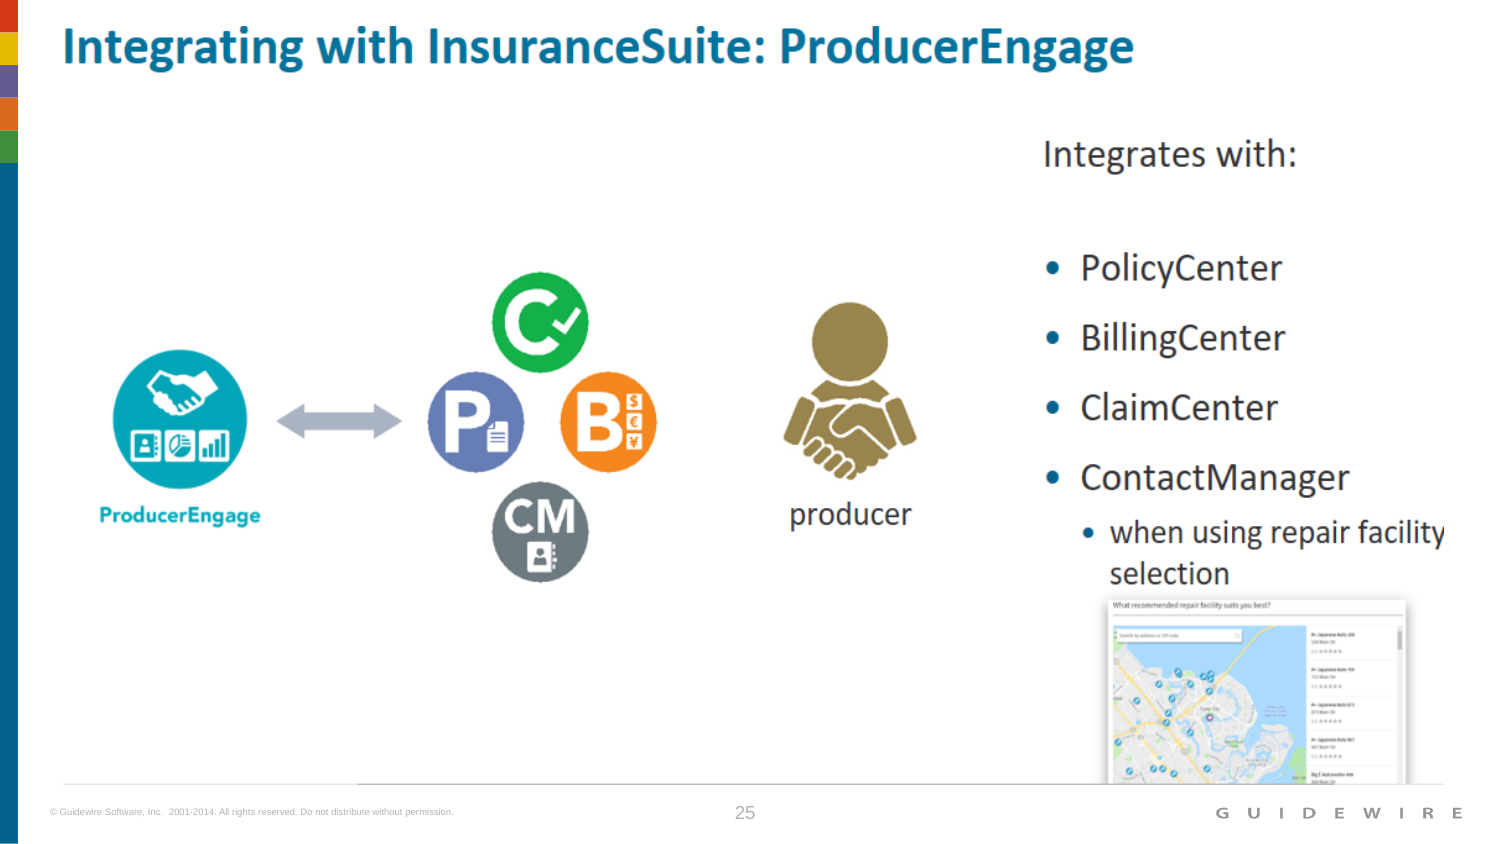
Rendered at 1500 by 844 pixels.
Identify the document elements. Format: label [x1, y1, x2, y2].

picture [1215, 805, 1480, 822]
picture [63, 26, 1444, 785]
picture [862, 43, 872, 58]
